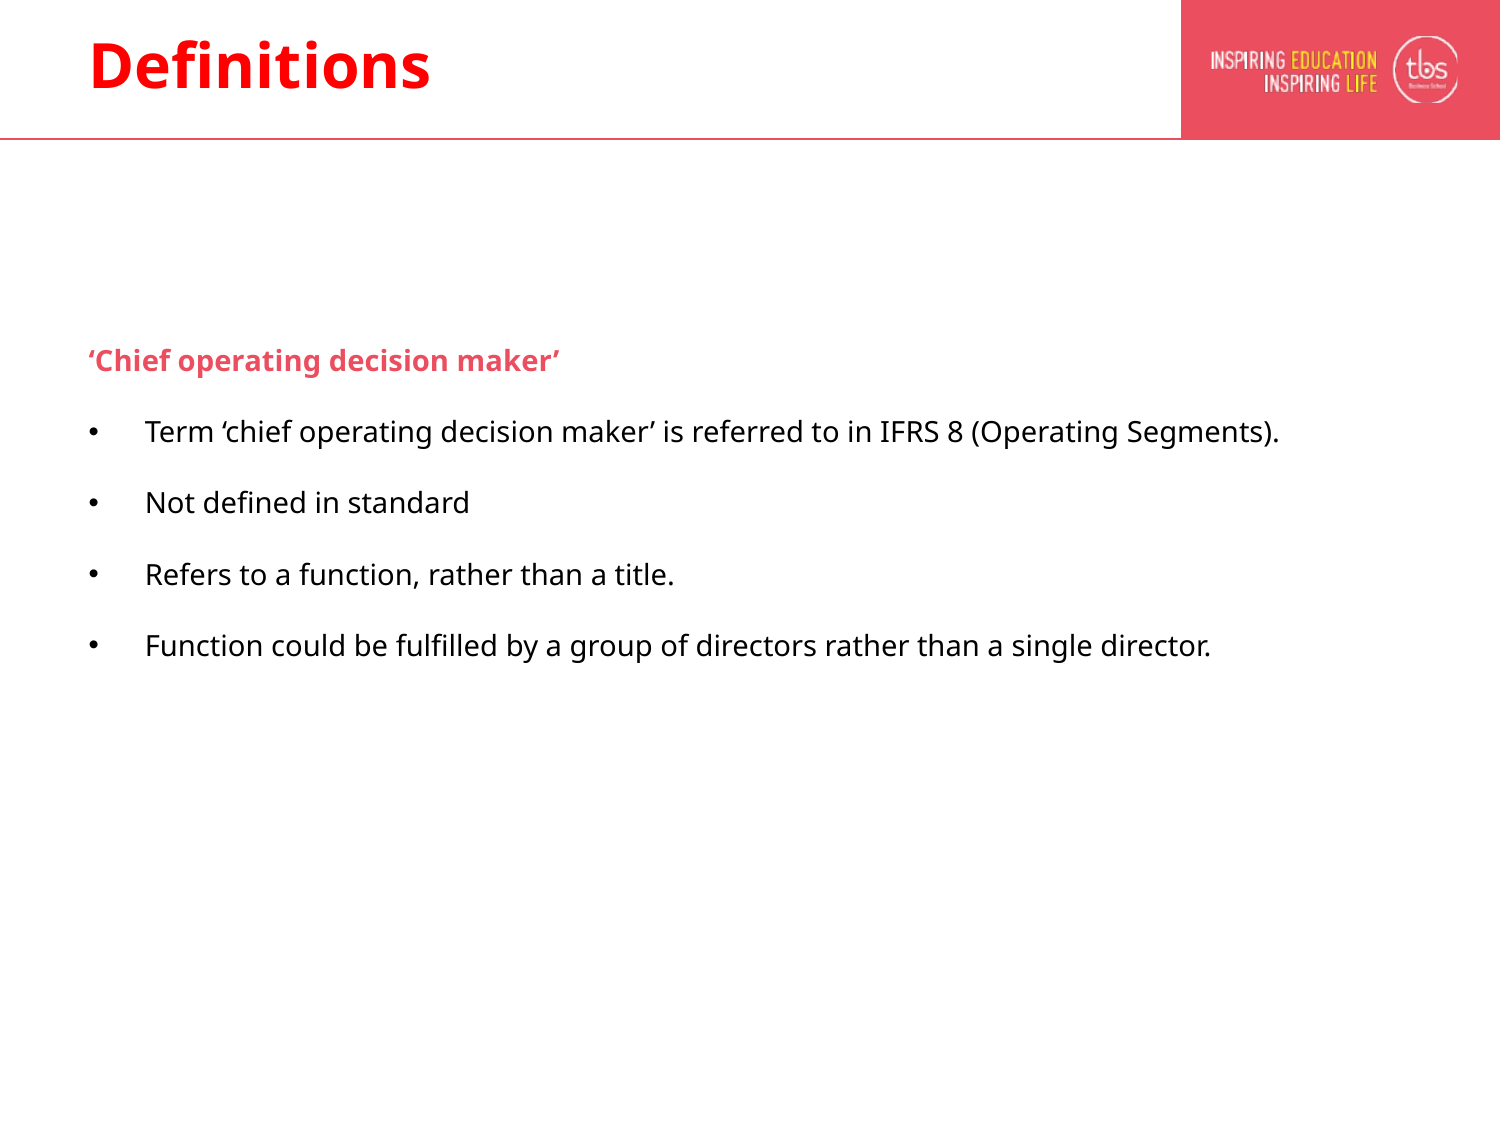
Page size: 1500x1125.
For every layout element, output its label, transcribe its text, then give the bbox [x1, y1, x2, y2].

list ‘Chief operating decision maker’ Term ‘chief operating decision maker’ is referred to in IFRS 8 (Operating Segments). Not defined in standard Refers to a function, rather than a title. Function could be fulfilled by a group of directors rather than a single director. [0, 327, 1499, 1052]
title Definitions [0, 25, 1182, 114]
